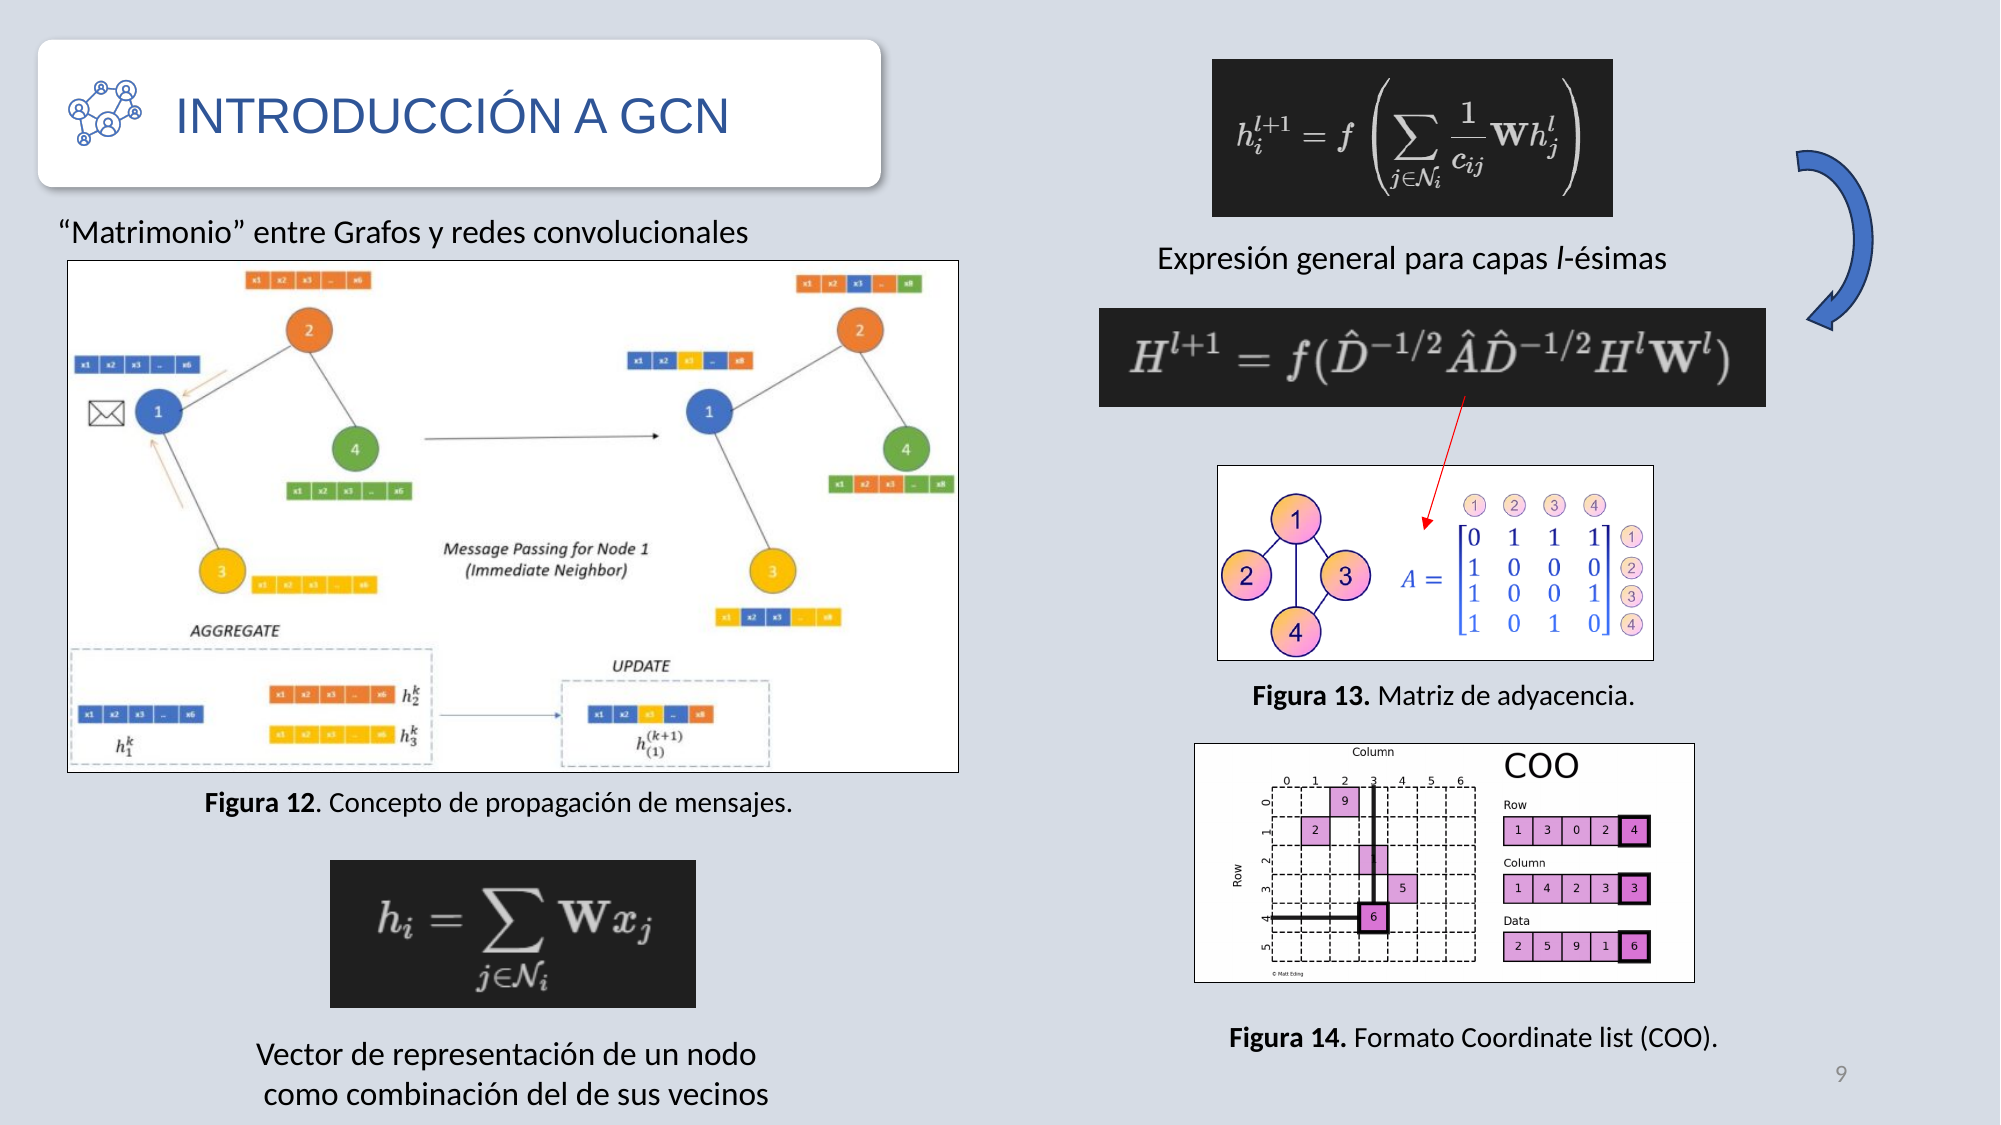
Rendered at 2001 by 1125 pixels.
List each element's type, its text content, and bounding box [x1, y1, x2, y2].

picture [1194, 743, 1695, 983]
picture [1212, 59, 1613, 217]
text_box “Matrimonio” entre Grafos y redes convolucionales [42, 202, 765, 258]
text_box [159, 39, 840, 187]
text_box Figura 12. Concepto de propagación de mensajes. [190, 776, 809, 826]
text_box [1795, 149, 1874, 332]
text_box Expresión general para capas l-ésimas [1142, 228, 1683, 284]
picture [330, 860, 696, 1008]
text_box [63, 71, 146, 155]
slide_number 9 [1412, 1042, 1863, 1103]
text_box Vector de representación de un nodo como combinación del de sus vecinos [241, 1024, 785, 1120]
picture [1099, 308, 1766, 407]
picture [1216, 465, 1654, 661]
picture [67, 260, 959, 773]
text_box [1423, 396, 1466, 531]
text_box Figura 14. Formato Coordinate list (COO). [1214, 1011, 1734, 1061]
text_box Figura 13. Matriz de adyacencia. [1238, 668, 1651, 719]
text_box [37, 39, 881, 188]
